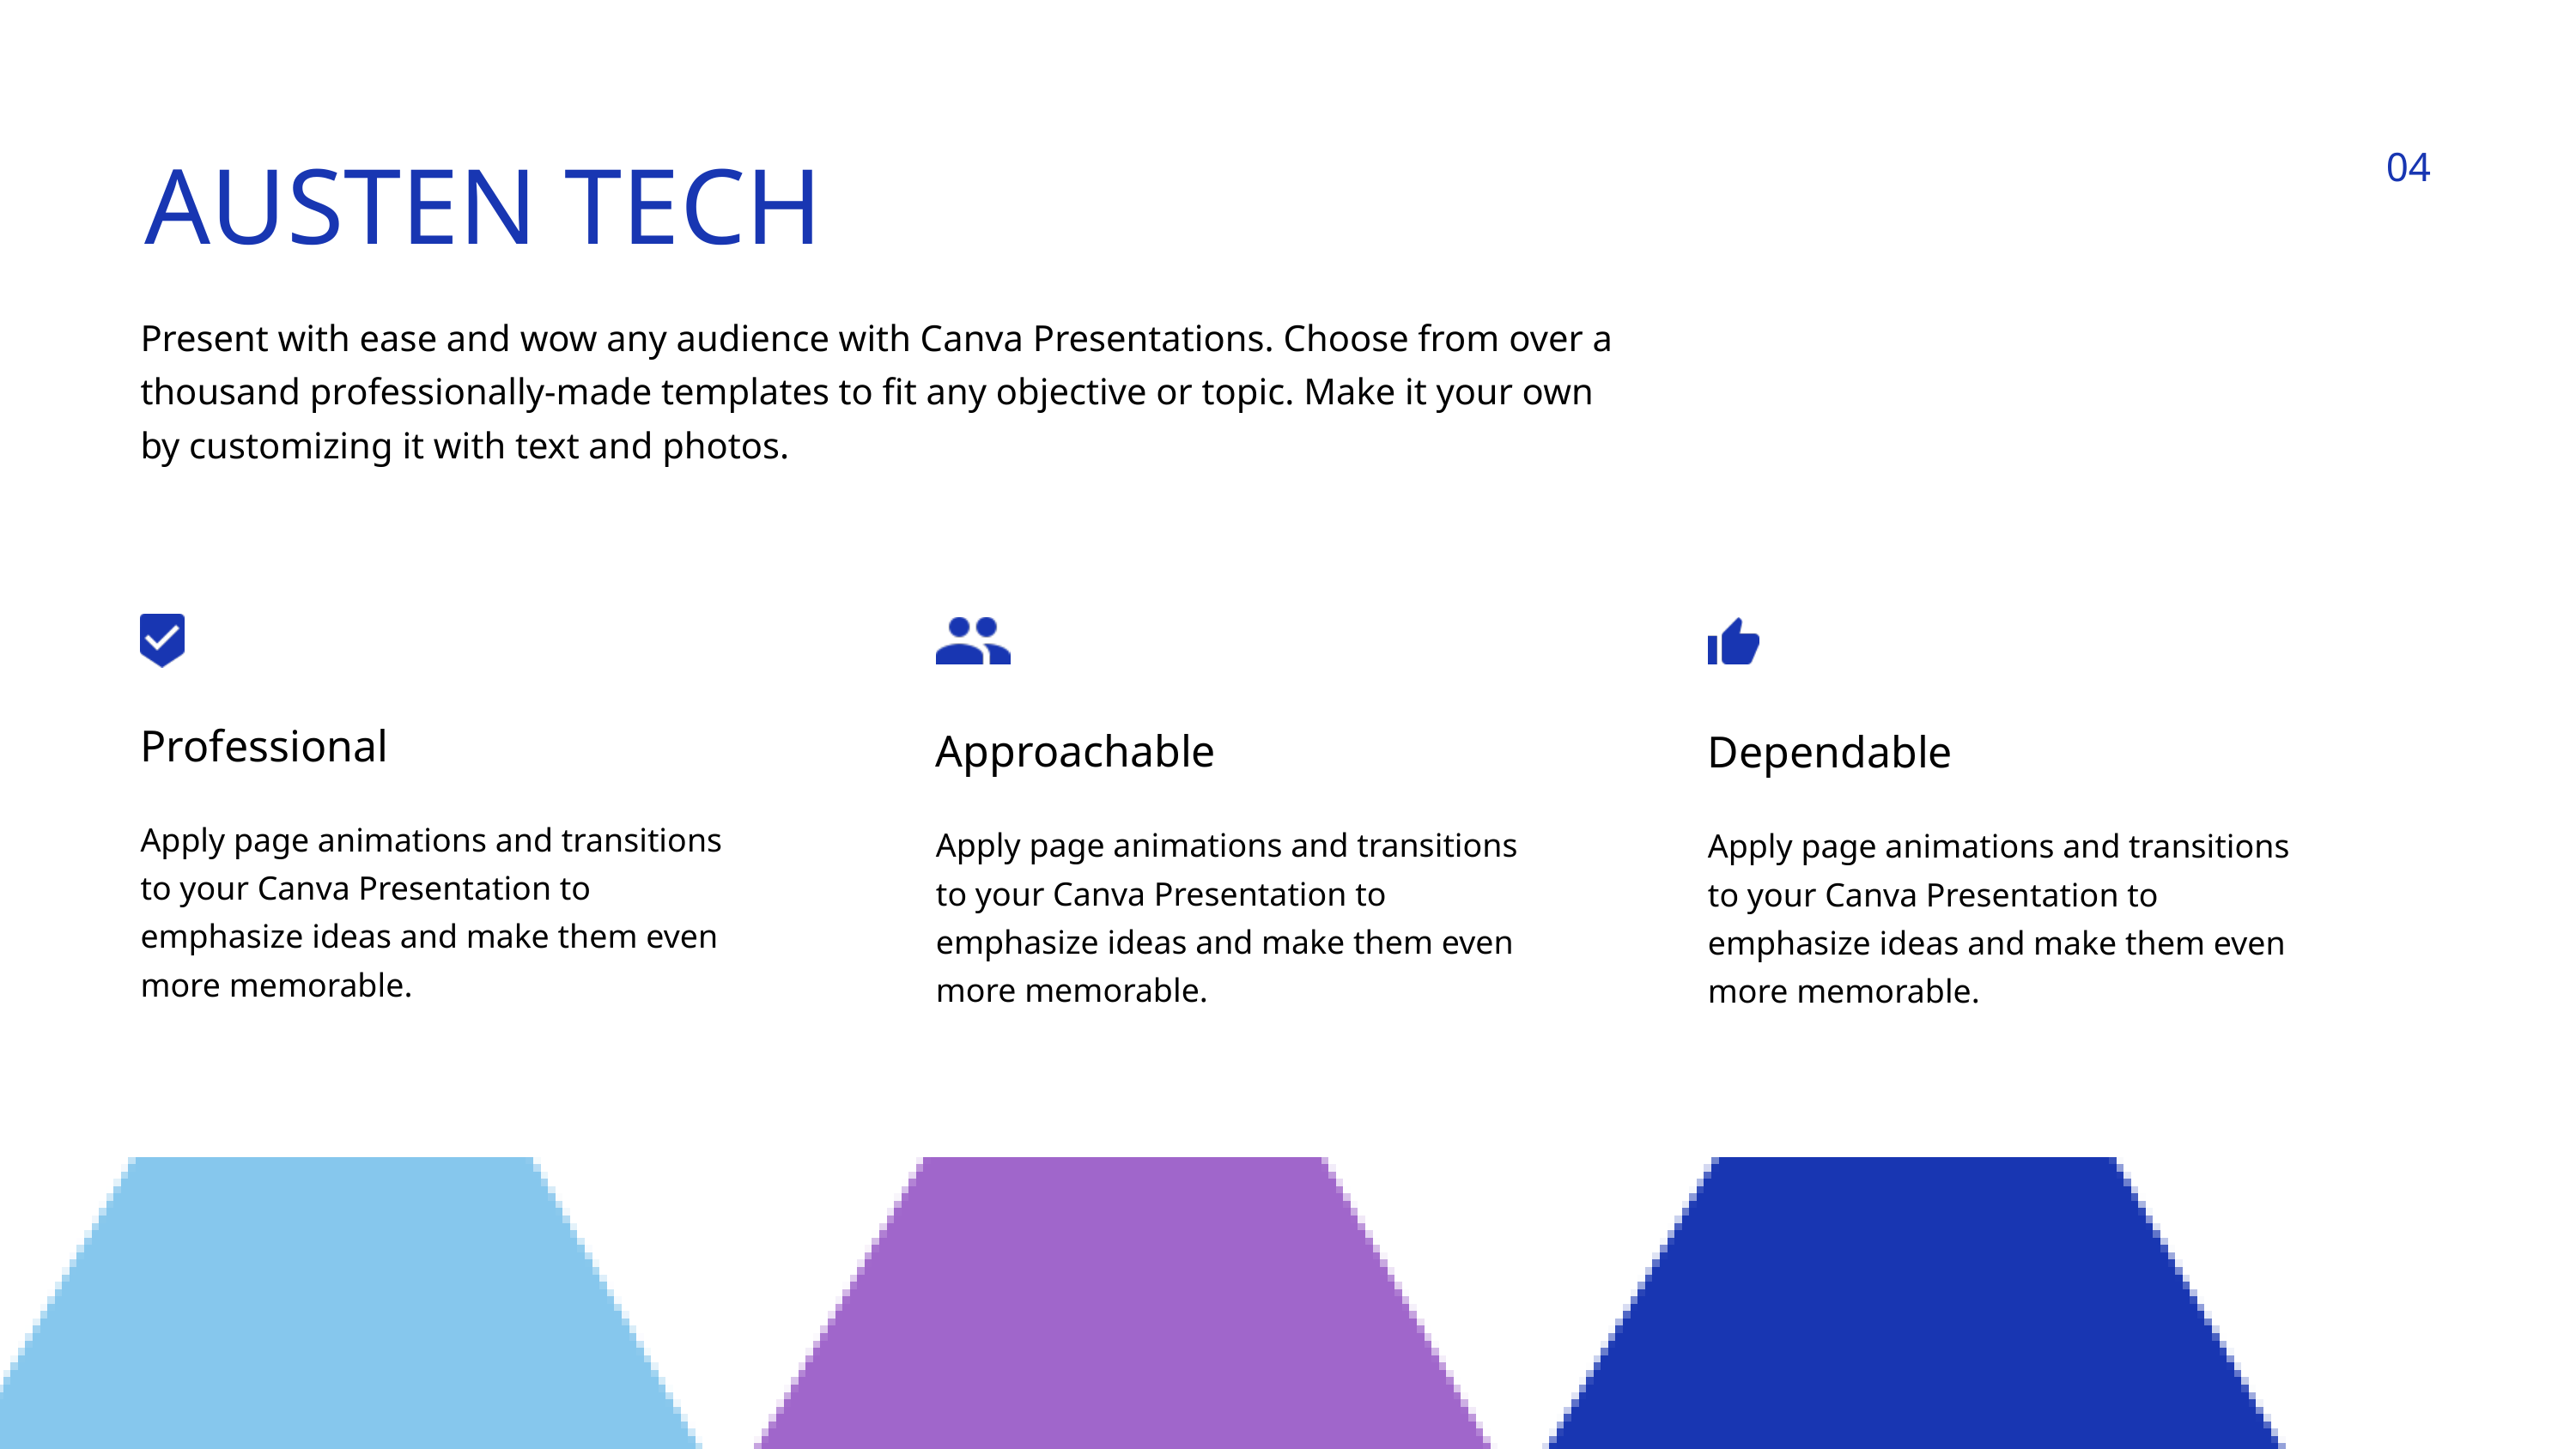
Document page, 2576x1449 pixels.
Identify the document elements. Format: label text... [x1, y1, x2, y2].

text_box Present with ease and wow any audience with Canva Presentations. Choose from over a thousand professionally-made templates to fit any objective or topic. Make it your own by customizing it with text and photos. [140, 304, 1642, 466]
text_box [935, 724, 1556, 1007]
picture [140, 613, 185, 668]
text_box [140, 718, 760, 1001]
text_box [1707, 724, 2328, 1008]
picture [0, 1157, 2308, 1449]
text_box AUSTEN TECH [144, 161, 1642, 265]
picture [935, 616, 1011, 665]
text_box 04 [2367, 146, 2432, 190]
picture [1707, 617, 1759, 665]
